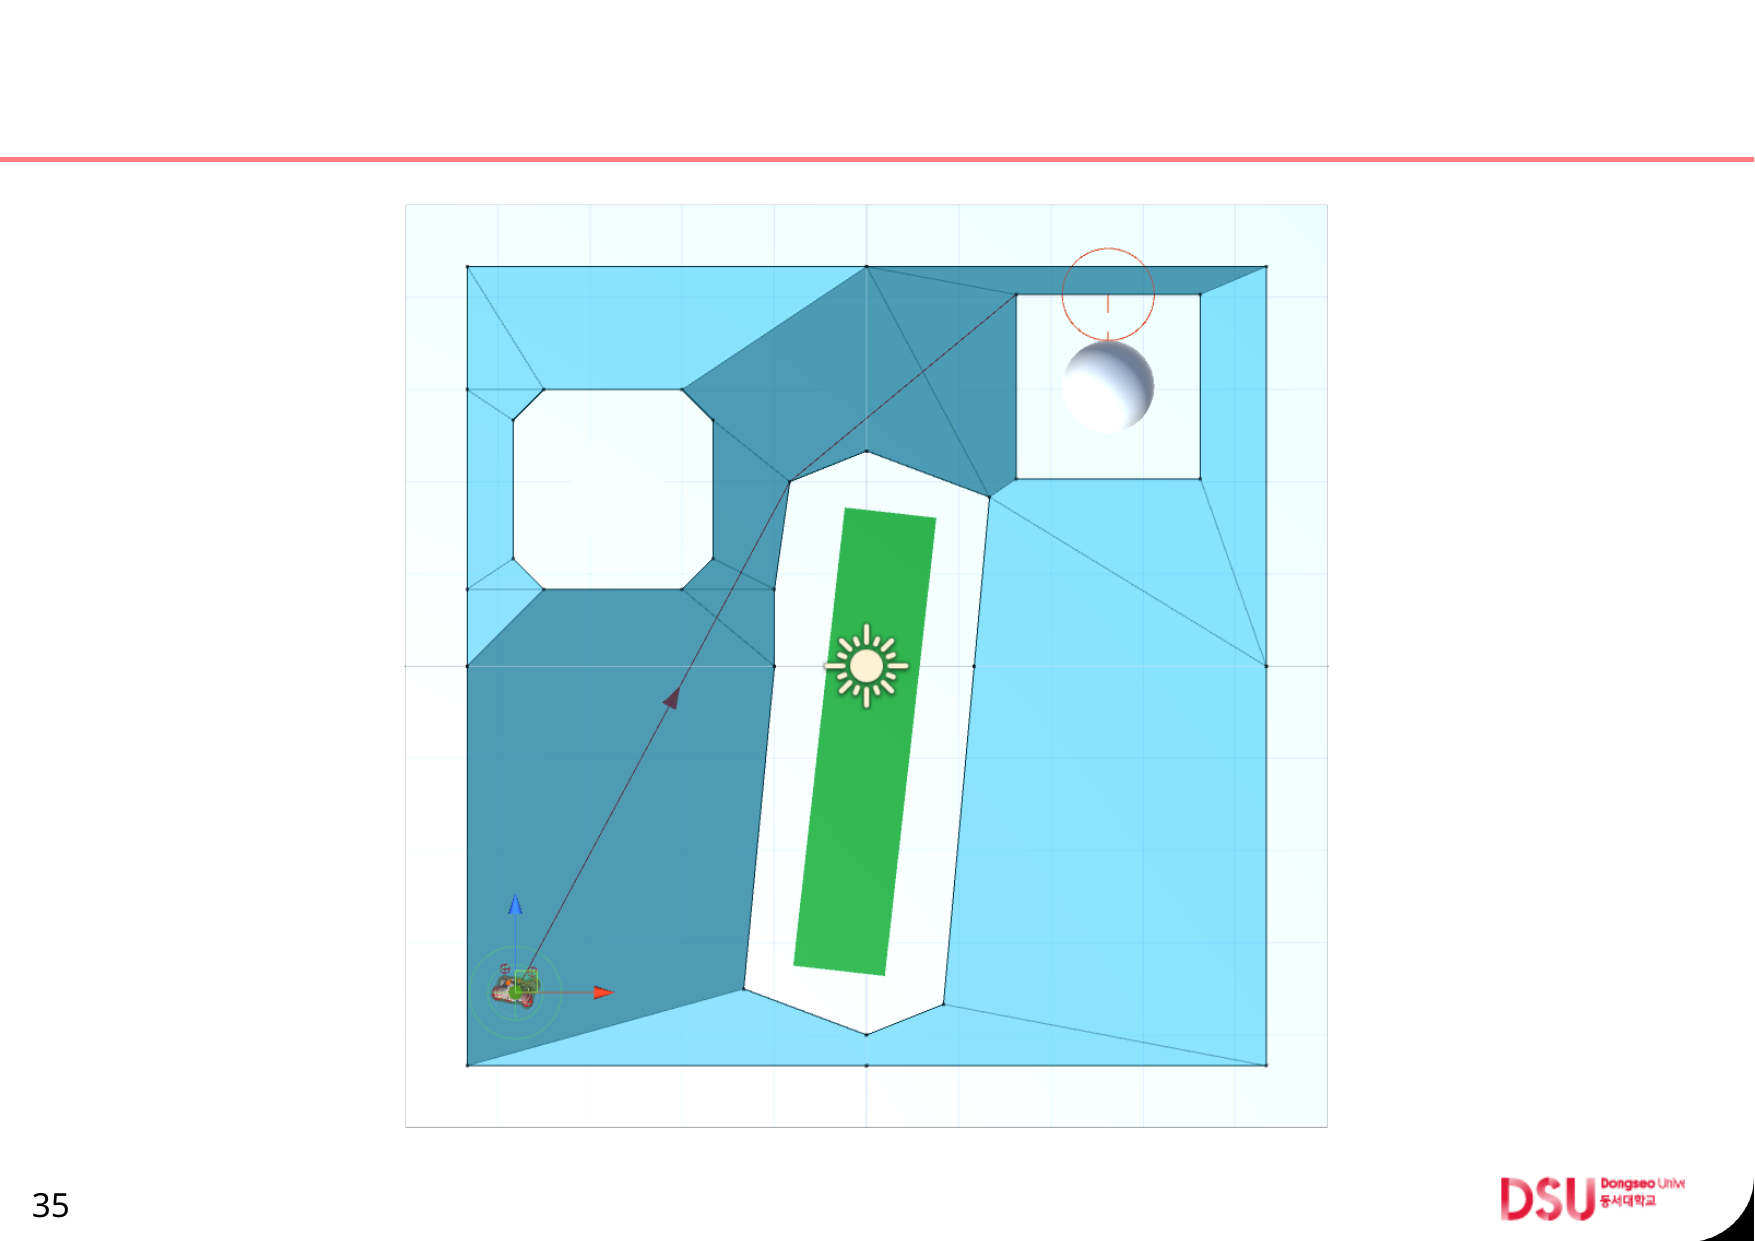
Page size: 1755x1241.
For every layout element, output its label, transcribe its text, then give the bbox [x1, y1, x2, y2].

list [373, 171, 1381, 1153]
slide_number 35 [14, 1175, 181, 1228]
picture [1500, 1175, 1754, 1241]
